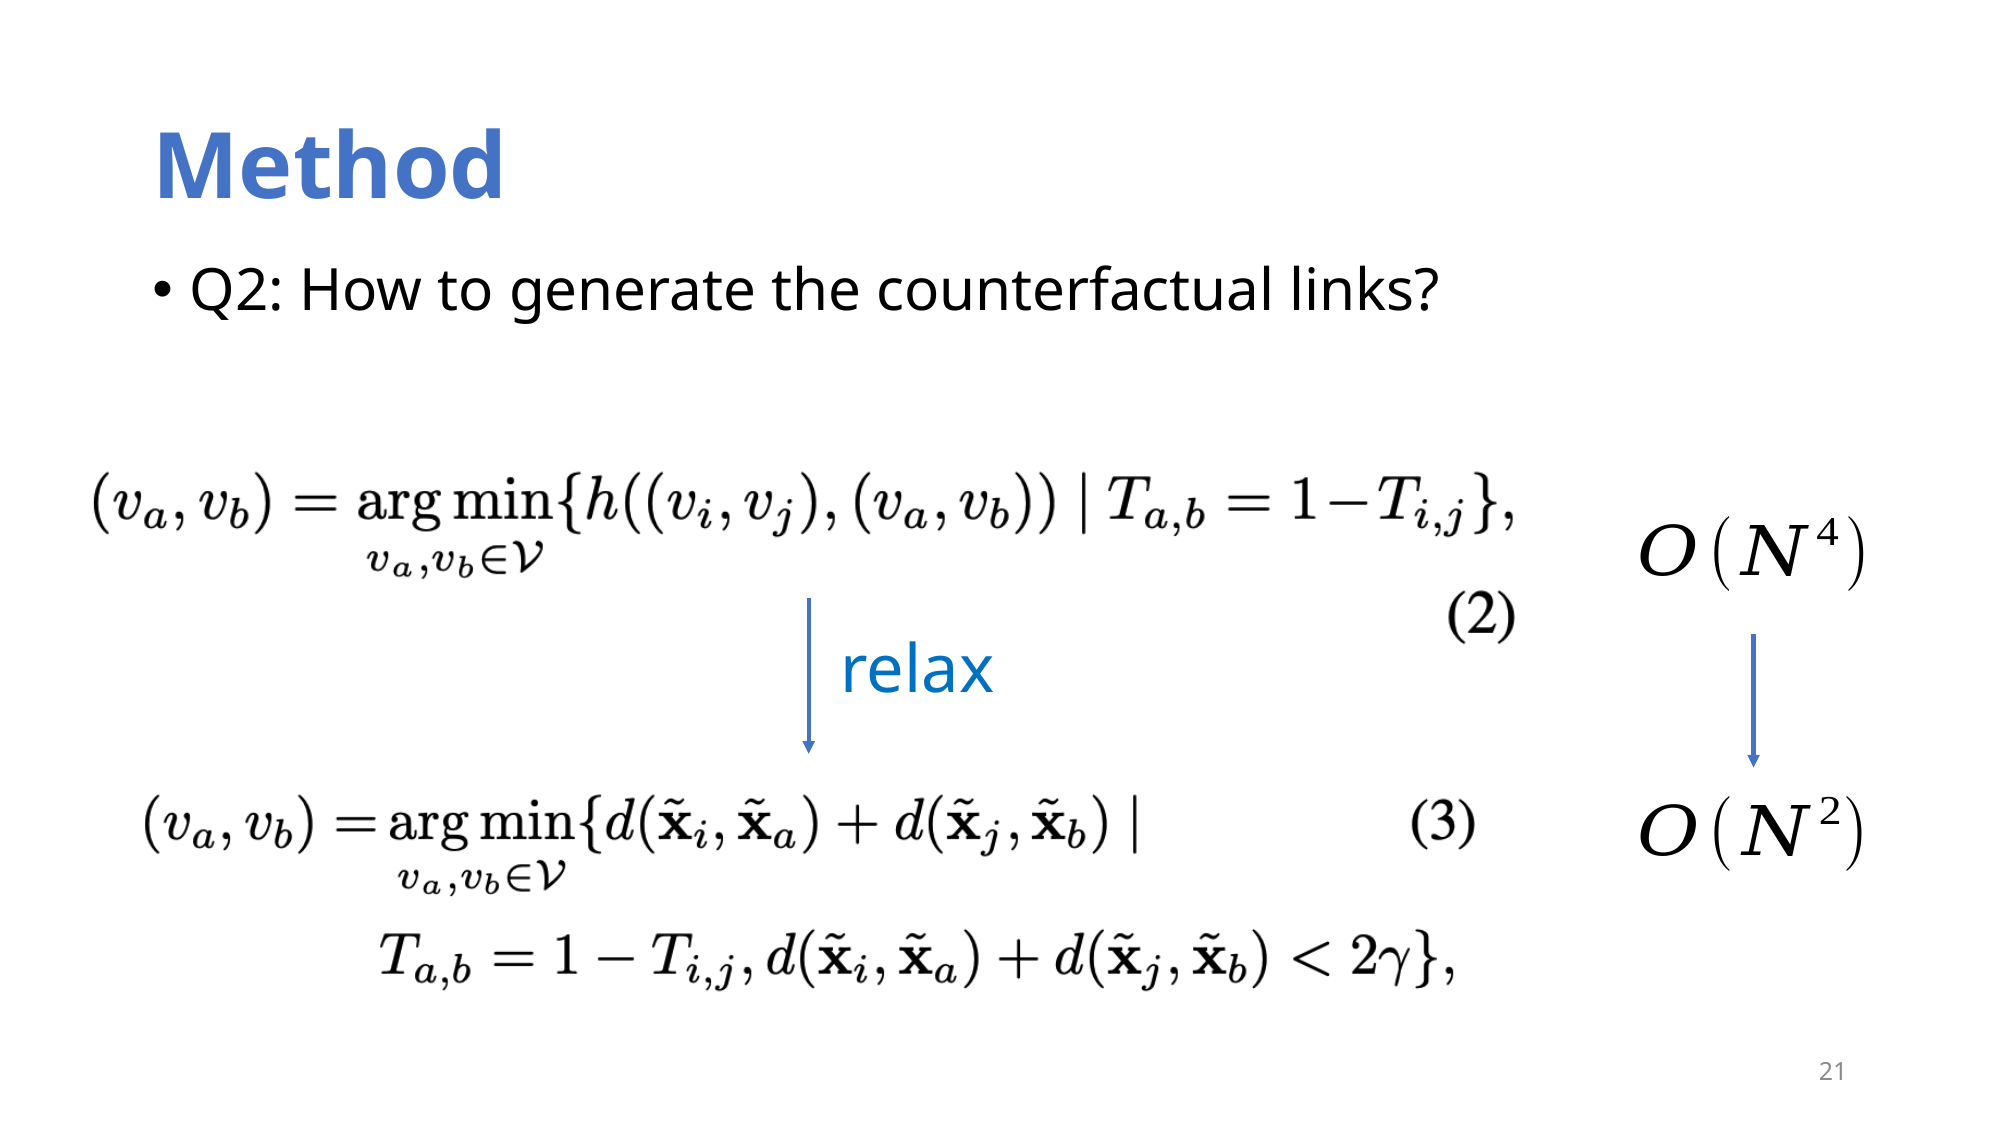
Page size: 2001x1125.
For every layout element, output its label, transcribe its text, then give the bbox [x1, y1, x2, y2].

picture [129, 768, 1488, 1011]
picture [86, 437, 1531, 656]
text_box relax [825, 656, 1010, 713]
list Q2: How to generate the counterfactual links? [137, 252, 1863, 470]
slide_number 21 [1412, 1042, 1863, 1103]
title Method [137, 59, 1863, 252]
